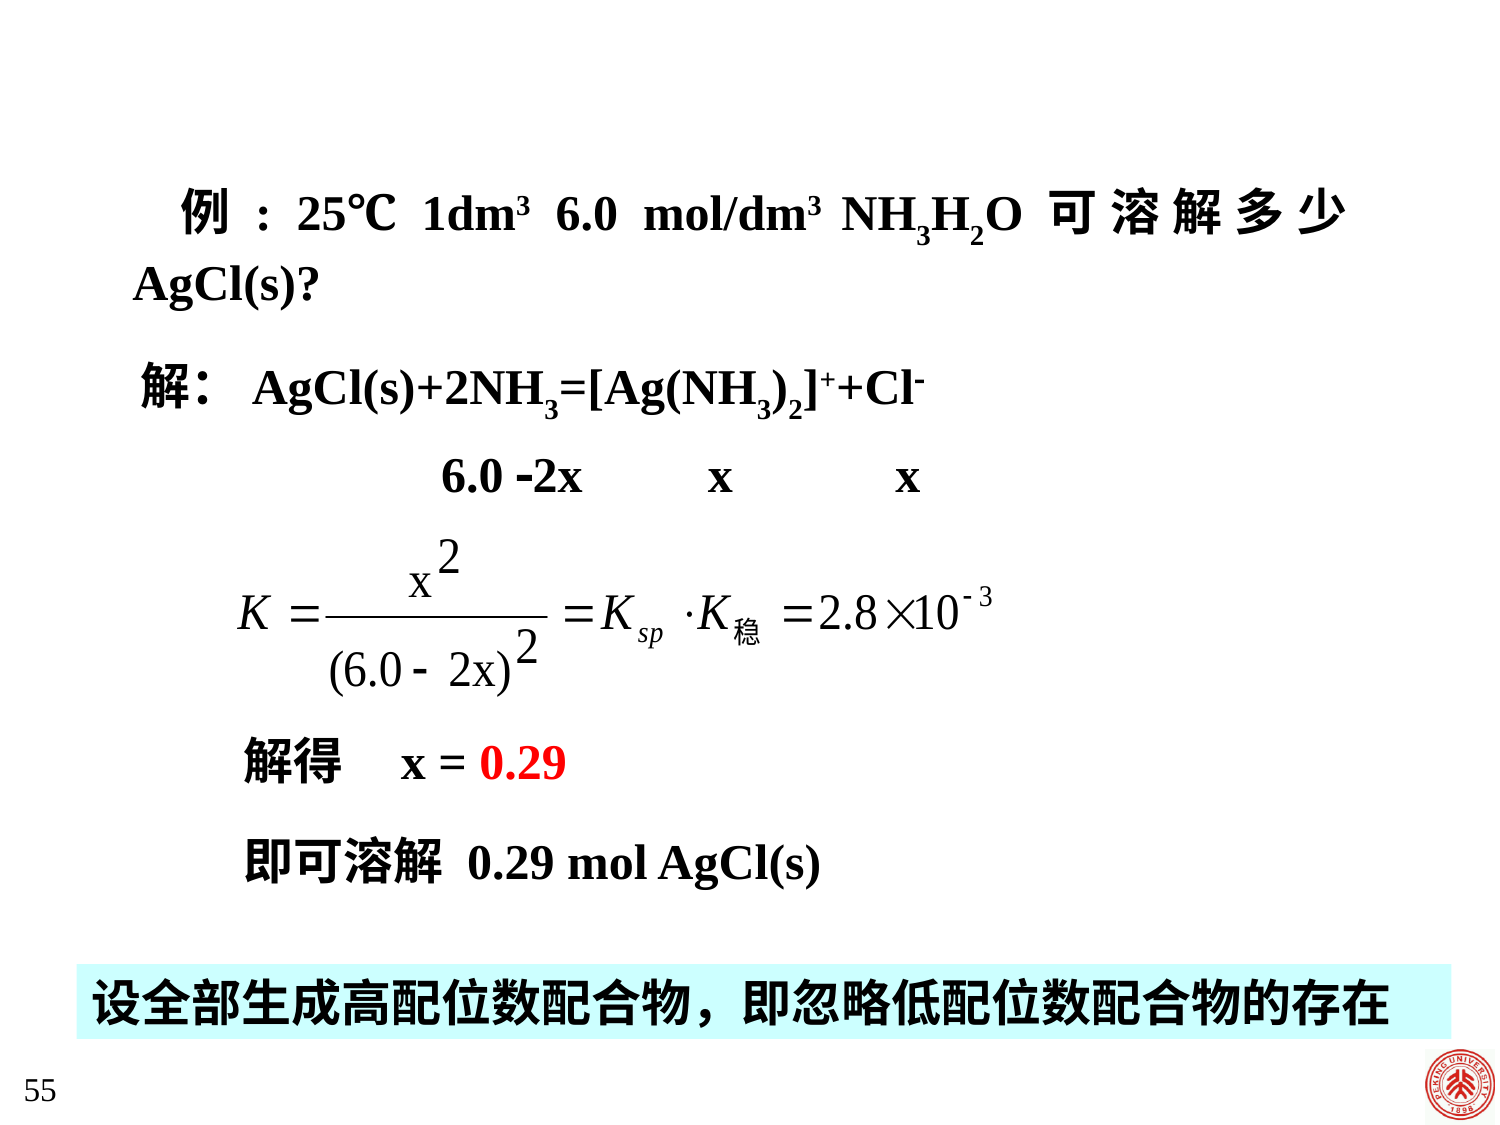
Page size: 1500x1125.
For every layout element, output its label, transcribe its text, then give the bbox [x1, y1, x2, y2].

text_box 例: 25℃ 1dm3 6.0 mol/dm3 NH3H2O可溶解多少AgCl(s)? [117, 172, 1375, 319]
text_box 6.0 2x x x [263, 434, 1291, 510]
picture [1425, 1049, 1495, 1125]
text_box 解：AgCl(s)+2NH3=[Ag(NH3)2]++Cl [125, 347, 1106, 433]
text_box 设全部生成高配位数配合物，即忽略低配位数配合物的存在 [76, 964, 1452, 1039]
text_box 解得 x = 0.29 [229, 722, 991, 798]
text_box 即可溶解 0.29 mol AgCl(s) [229, 822, 1210, 898]
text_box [228, 522, 1003, 711]
